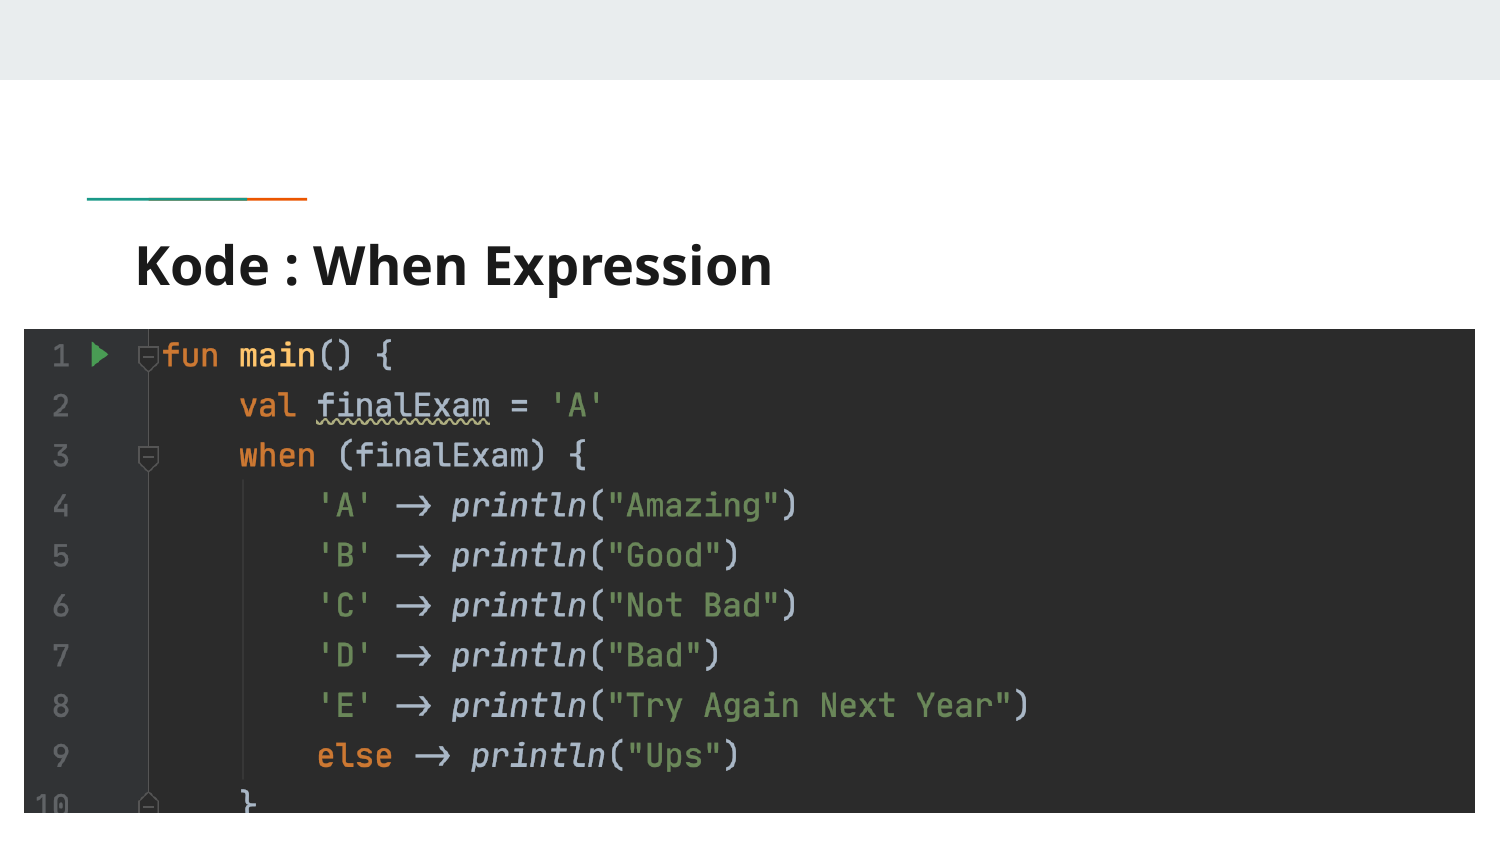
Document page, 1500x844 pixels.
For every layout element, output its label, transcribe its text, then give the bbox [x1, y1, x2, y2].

picture [24, 328, 1476, 813]
title Kode : When Expression [119, 216, 1381, 305]
